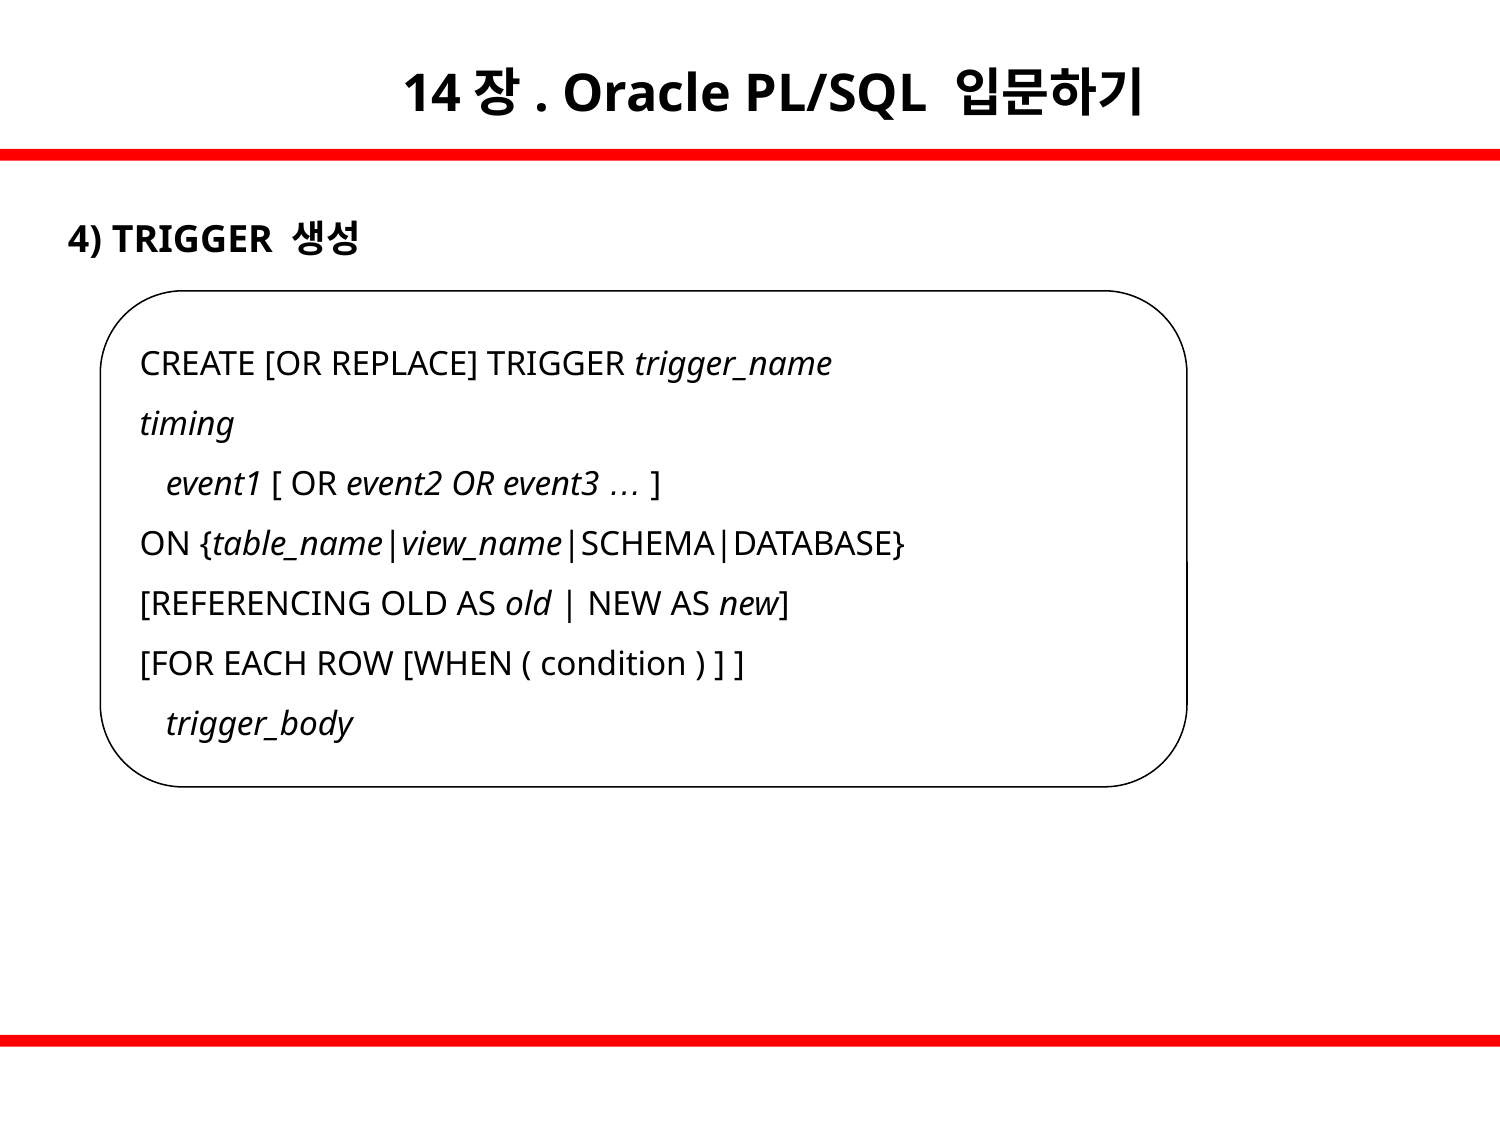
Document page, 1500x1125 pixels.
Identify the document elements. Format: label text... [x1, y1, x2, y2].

text_box [0, 1033, 1500, 1049]
text_box CREATE [OR REPLACE] TRIGGER trigger_name timing event1 [ OR event2 OR event3 … ] ON {table_name|view_name|SCHEMA|DATABASE} [REFERENCING OLD AS old | NEW AS new] [FOR EACH ROW [WHEN ( condition ) ] ] trigger_body [100, 290, 1188, 787]
text_box 14장. Oracle PL/SQL 입문하기 [204, 0, 1343, 151]
text_box 4) TRIGGER 생성 [51, 182, 811, 293]
text_box [0, 147, 1500, 163]
